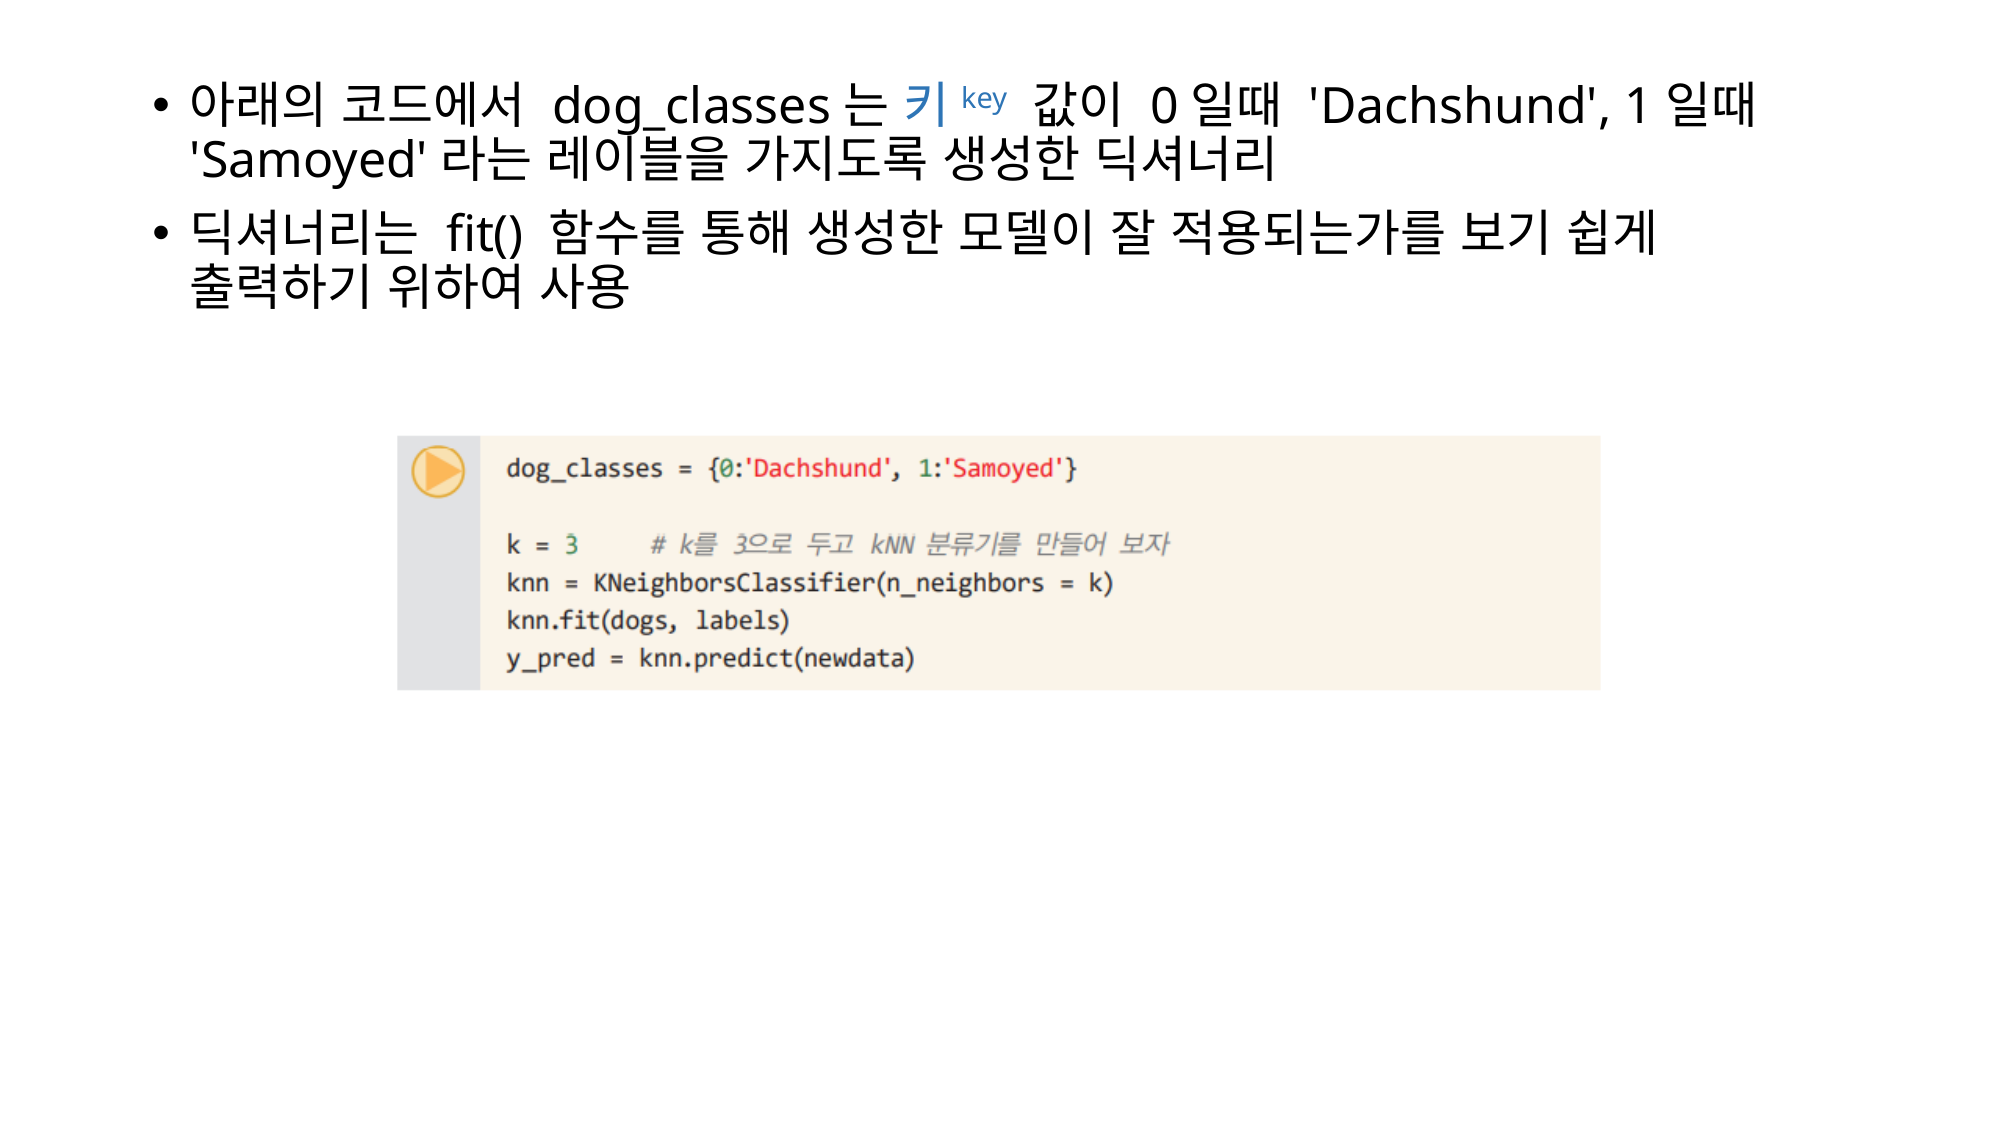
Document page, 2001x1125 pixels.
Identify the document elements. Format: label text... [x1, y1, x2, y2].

picture [396, 433, 1604, 692]
list 아래의 코드에서 dog_classes는 키key 값이 0일때 'Dachshund', 1일때 'Samoyed'라는 레이블을 가지도록 생성한 딕셔너리 딕셔너리는 fit() 함수를 통해 생성한 모델이 잘 적용되는가를 보기 쉽게 출력하기 위하여 사용 [137, 72, 1863, 1023]
